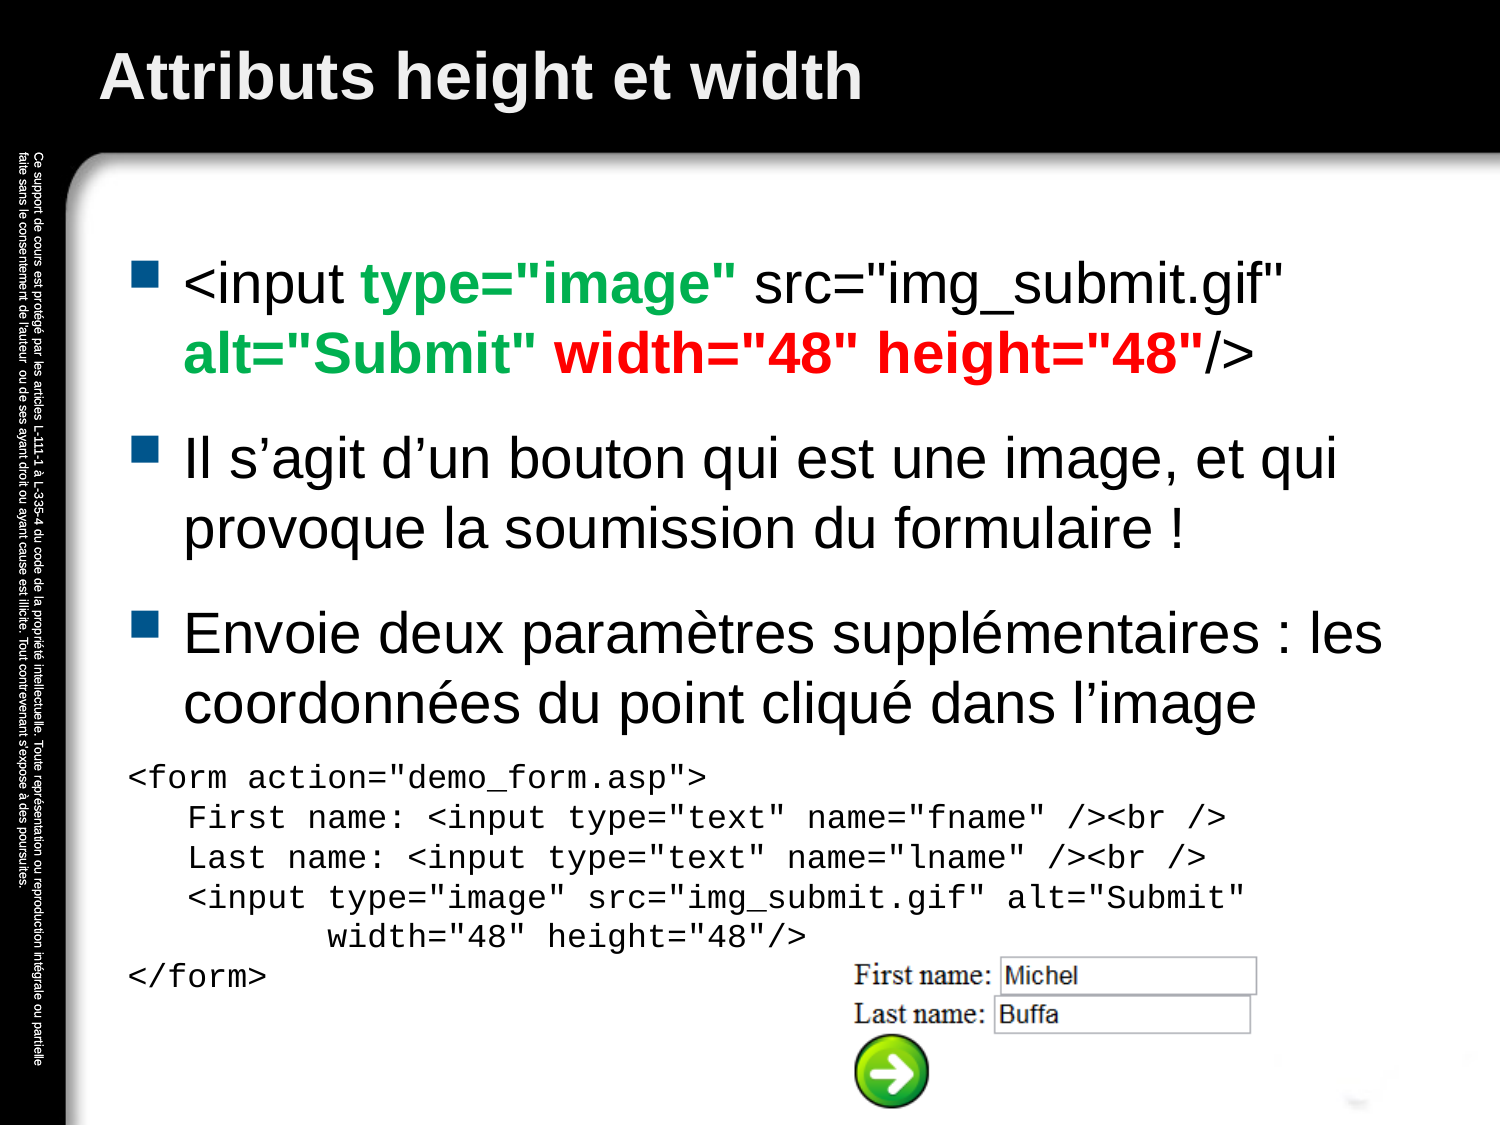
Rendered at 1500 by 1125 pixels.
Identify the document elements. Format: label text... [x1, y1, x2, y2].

list <input type="image" src="img_submit.gif" alt="Submit" width="48" height="48"/> Il s’agit d’un bouton qui est une image, et qui provoque la soumission du formulaire ! Envoie deux paramètres supplémentaires : les coordonnées du point cliqué dans l’image <form action="demo_form.asp"> First name: <input type="text" name="fname" /><br /> Last name: <input type="text" name="lname" /><br /> <input type="image" src="img_submit.gif" alt="Submit" width="48" height="48"/> </form> [112, 237, 1426, 1118]
picture [0, 0, 1500, 1125]
title Attributs height et width [83, 28, 1472, 117]
